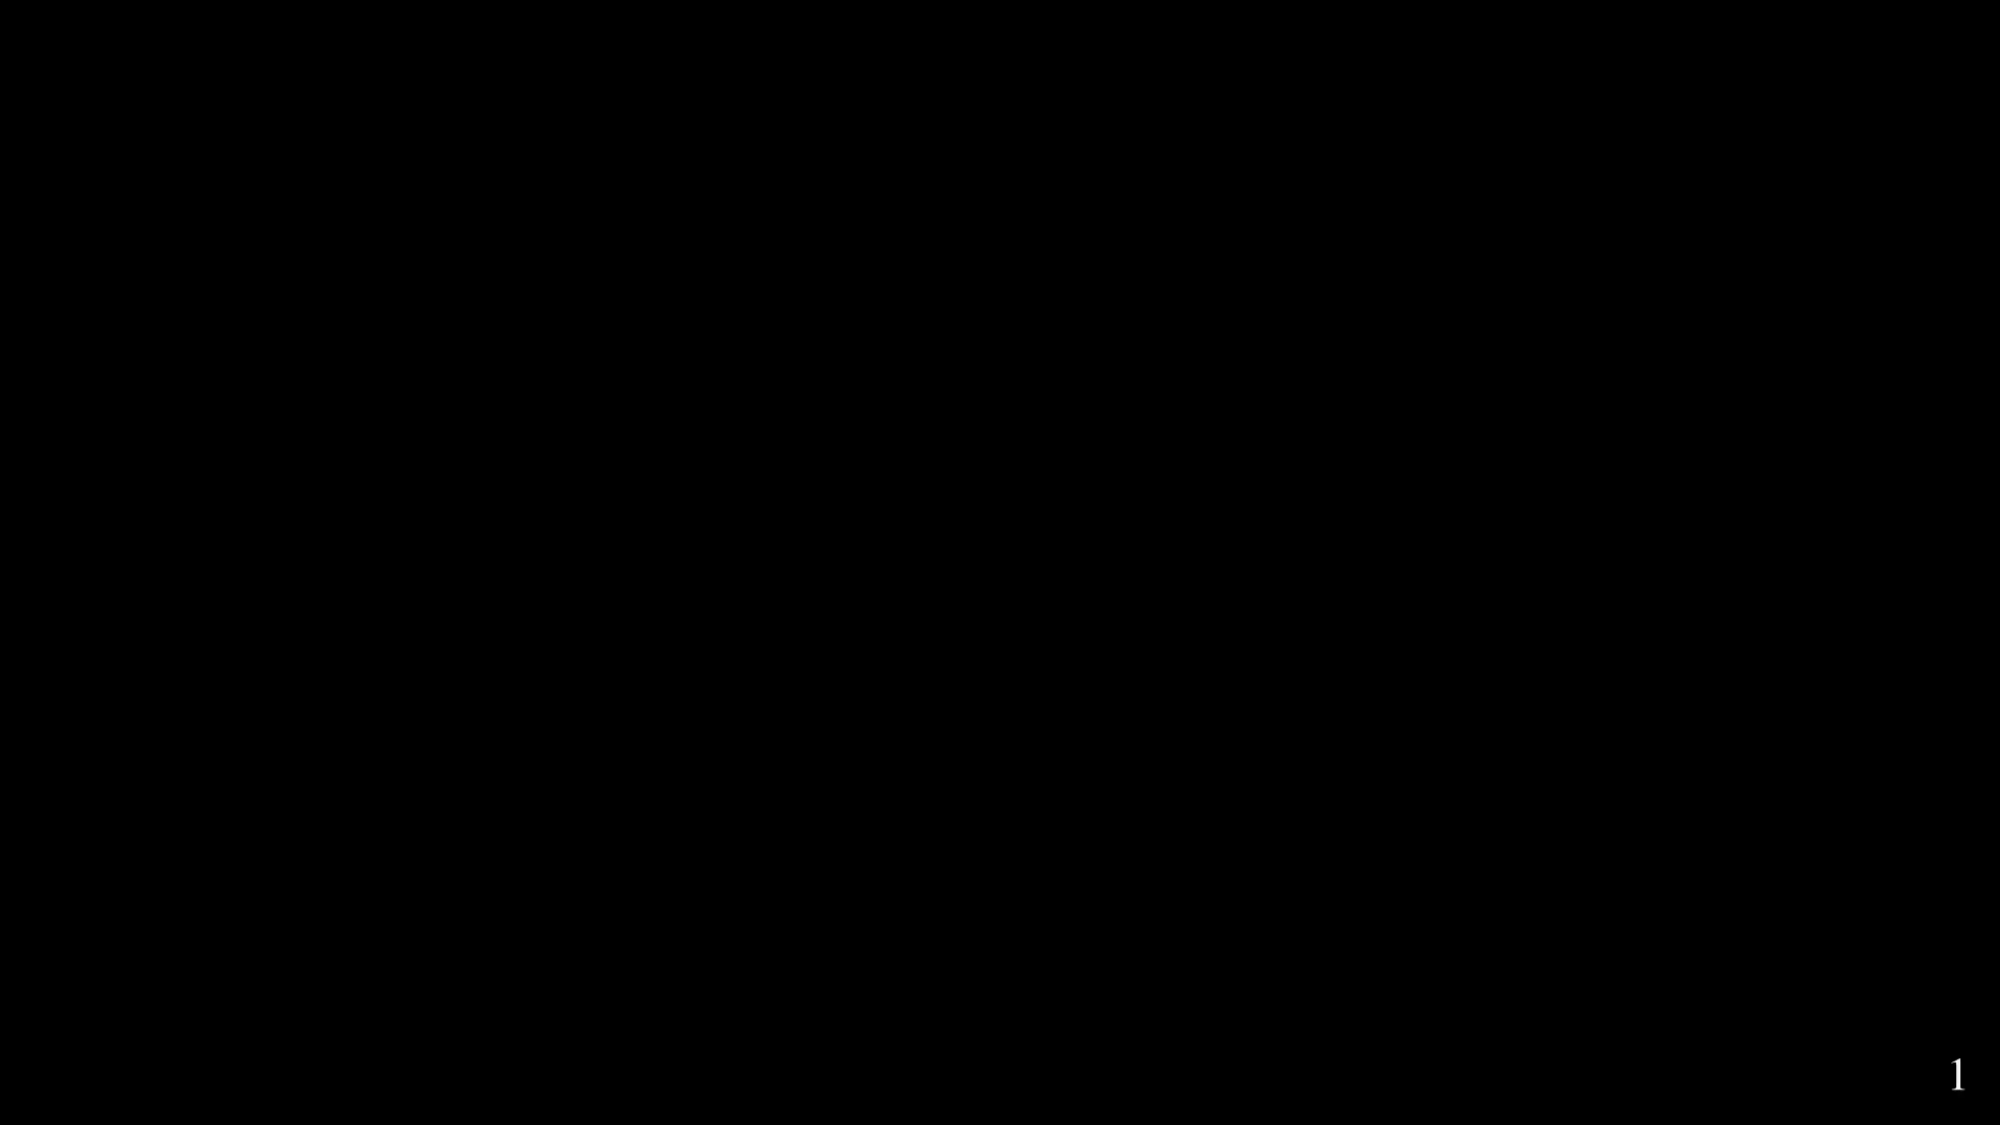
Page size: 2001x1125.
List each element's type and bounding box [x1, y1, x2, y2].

text_box [0, 0, 2000, 1125]
